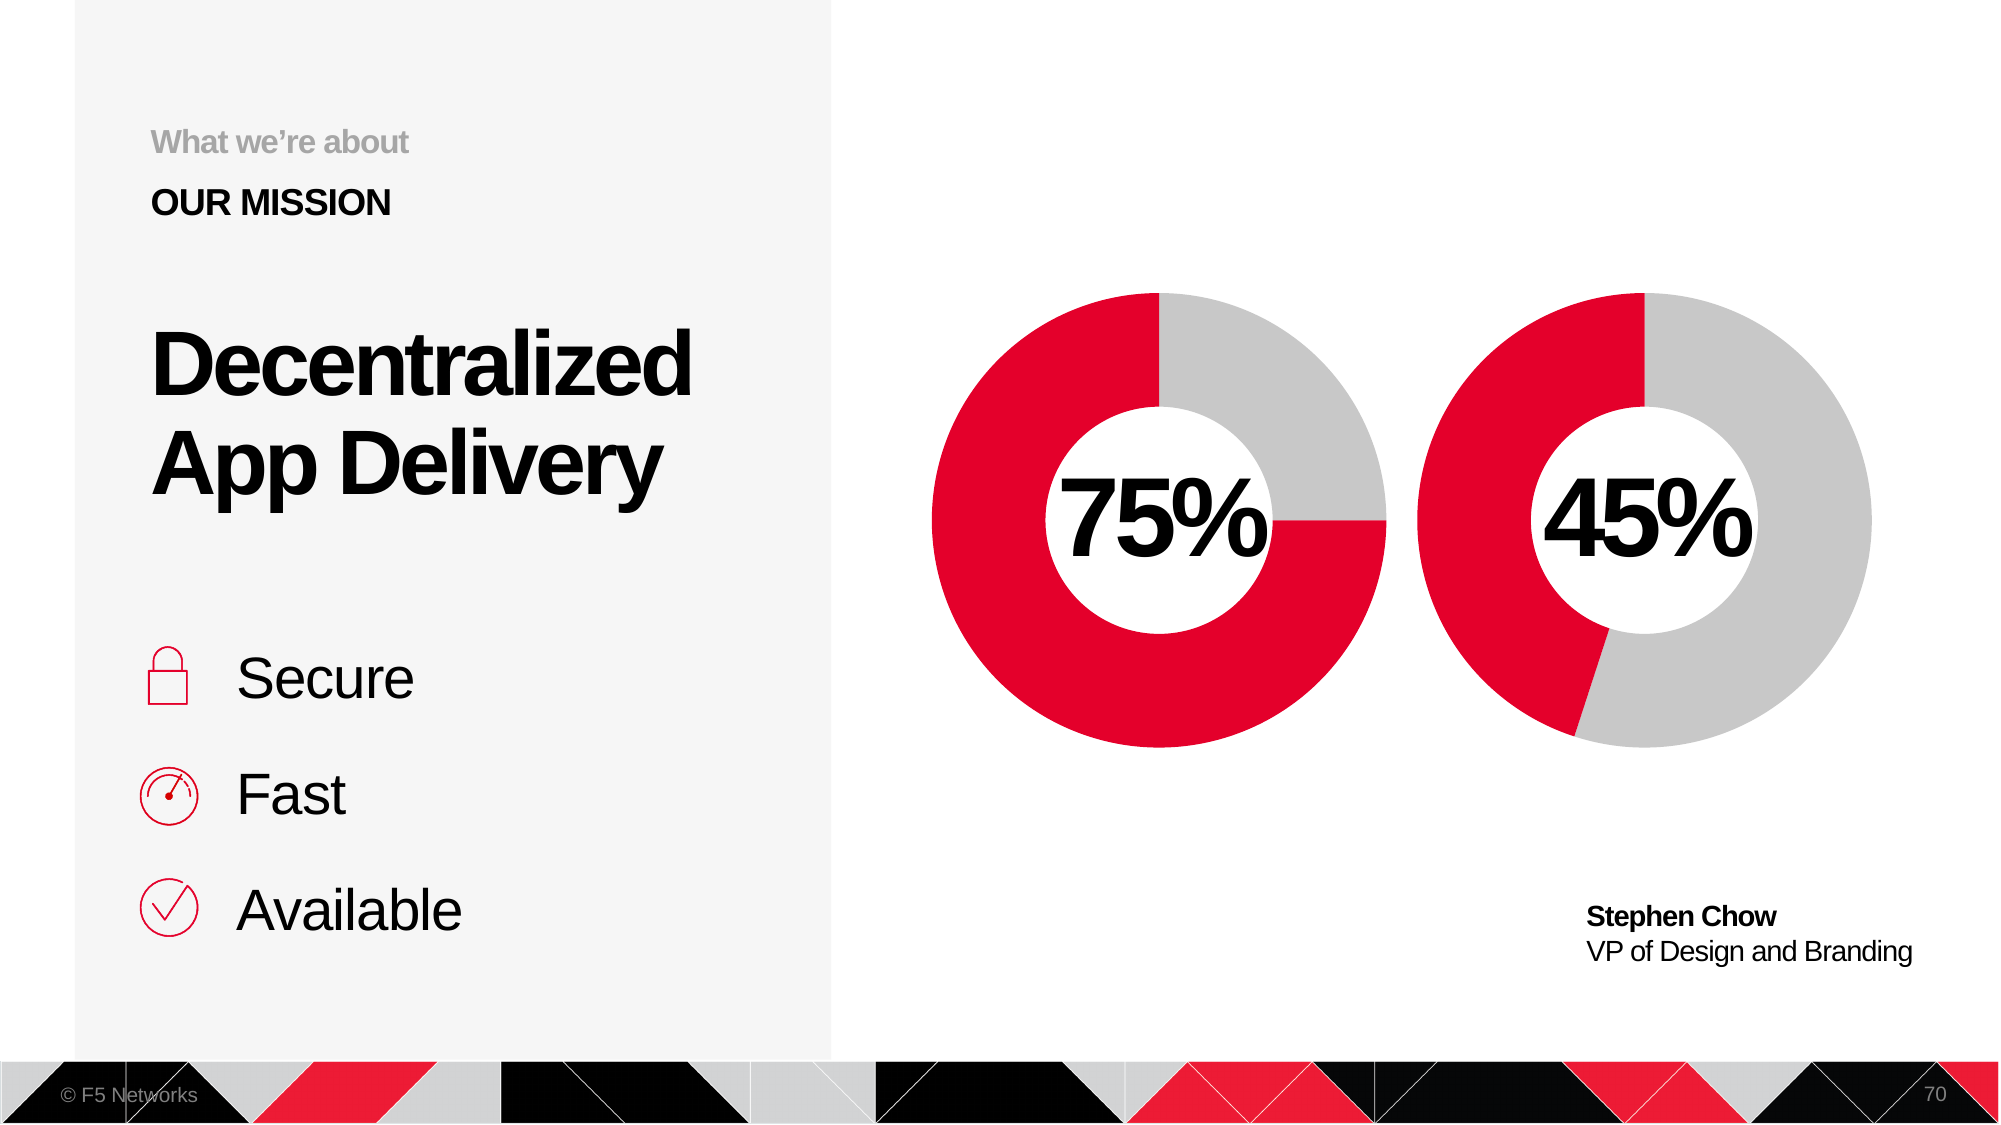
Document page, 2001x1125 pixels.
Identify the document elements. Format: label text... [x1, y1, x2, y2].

text_box Decentralized App Delivery [125, 291, 823, 540]
text_box [140, 878, 199, 937]
text_box Secure [210, 614, 800, 736]
text_box Stephen Chow VP of Design and Branding [1561, 871, 2000, 993]
text_box OUR MISSION [125, 181, 750, 246]
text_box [823, 283, 1308, 758]
text_box Fast [210, 736, 800, 846]
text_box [139, 767, 199, 826]
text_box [1308, 283, 1981, 758]
text_box [74, 0, 832, 1061]
picture [0, 1050, 2000, 1125]
text_box Available [210, 846, 800, 968]
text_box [148, 646, 188, 705]
text_box What we’re about [125, 100, 750, 181]
